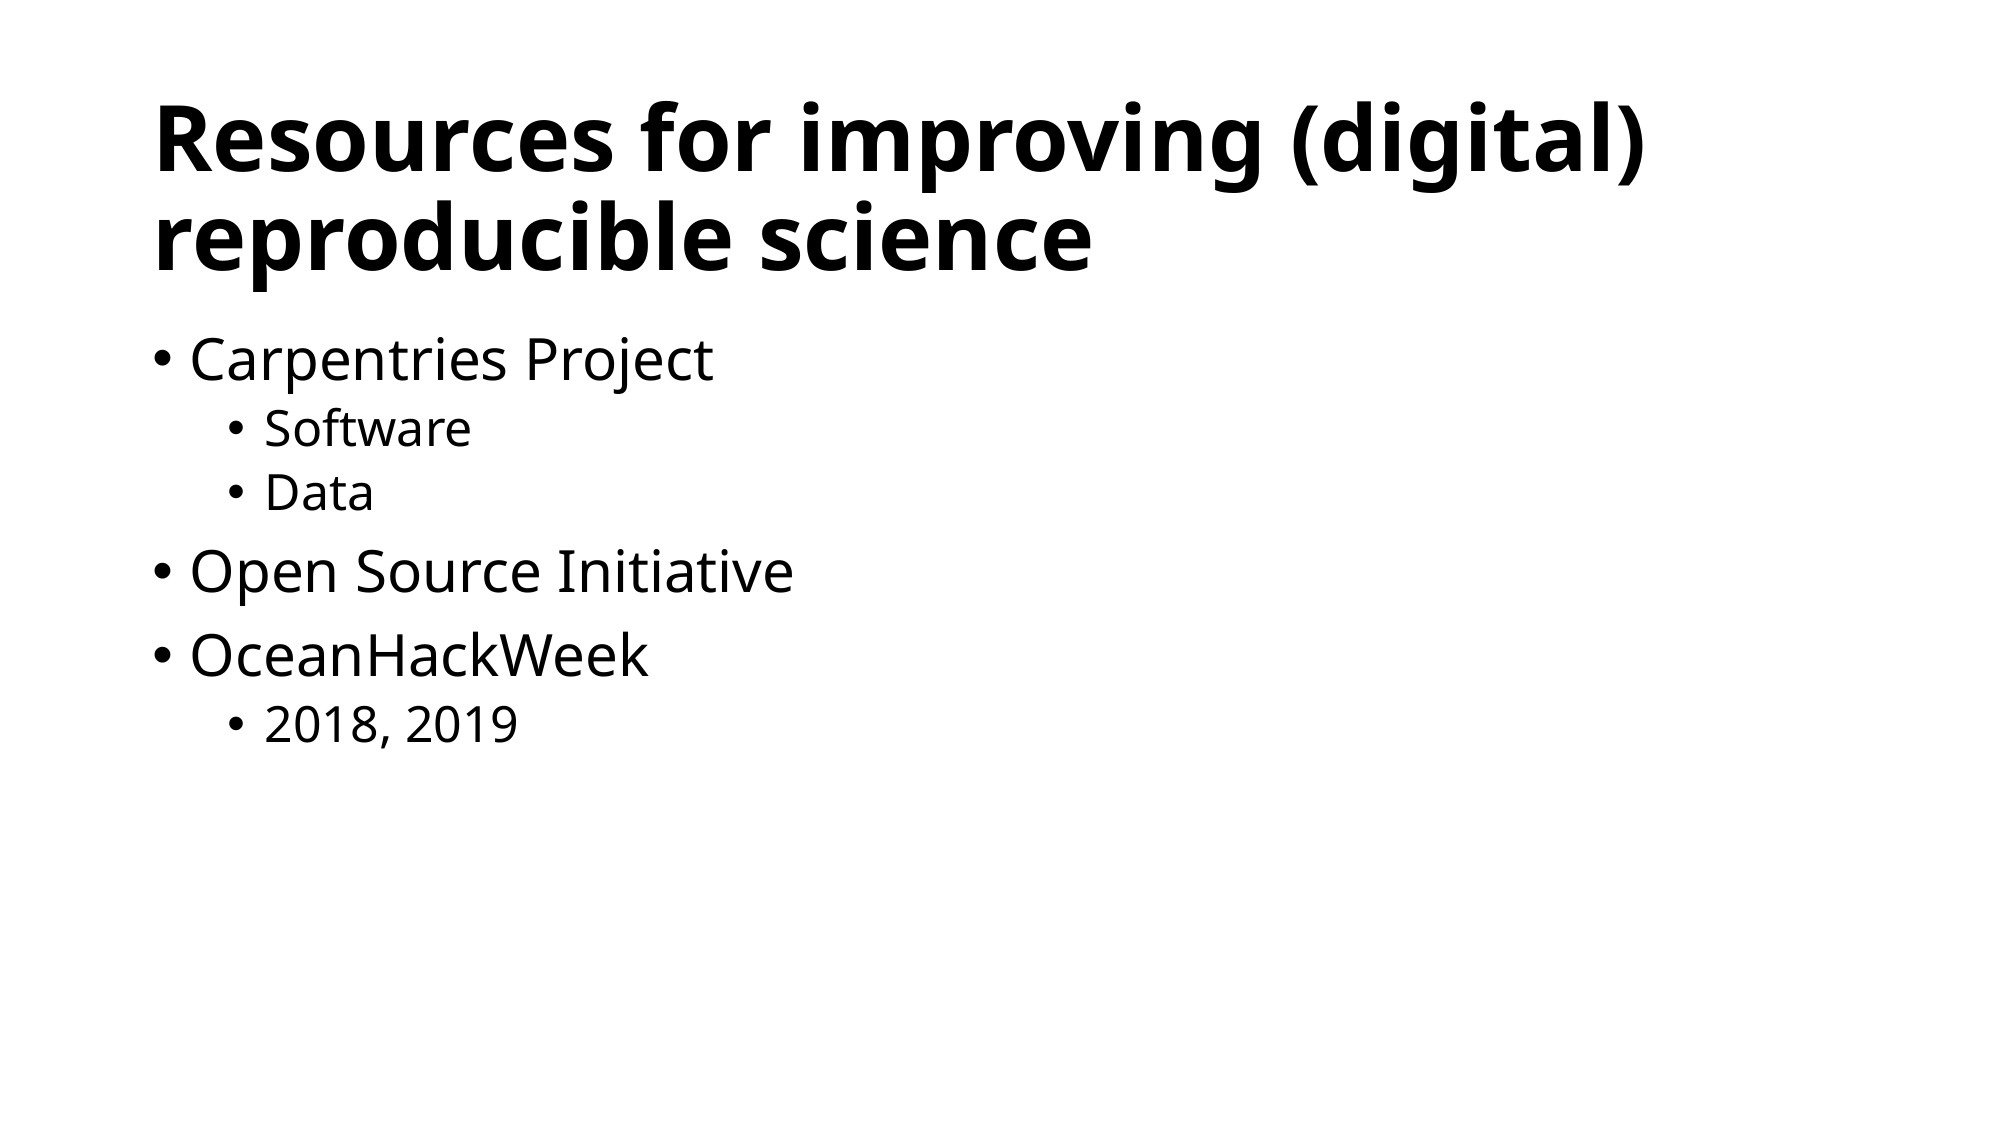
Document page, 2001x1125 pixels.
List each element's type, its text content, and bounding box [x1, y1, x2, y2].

title Resources for improving (digital) reproducible science [137, 82, 1863, 301]
list Carpentries Project Software Data Open Source Initiative OceanHackWeek 2018, 2019 [137, 322, 1784, 1063]
